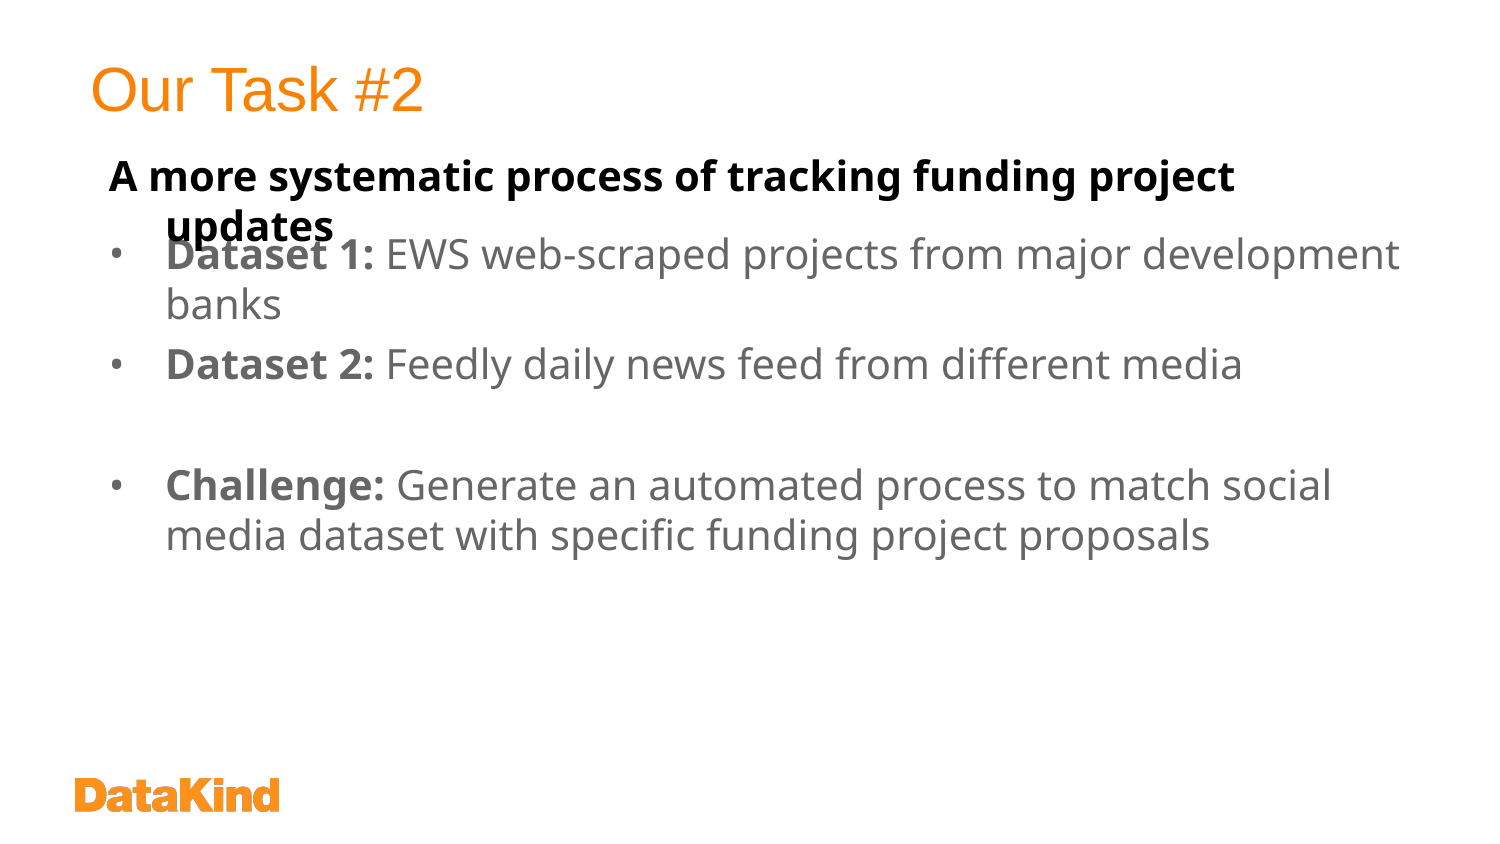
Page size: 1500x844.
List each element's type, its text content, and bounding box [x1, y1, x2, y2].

subtitle A more systematic process of tracking funding project updates [75, 135, 1425, 213]
picture [75, 778, 279, 812]
title Our Task #2 [75, 33, 1425, 125]
list Dataset 1: EWS web-scraped projects from major development banks Dataset 2: Feedly daily news feed from different media Challenge: Generate an automated process to match social media dataset with specific funding project proposals [75, 213, 1425, 741]
